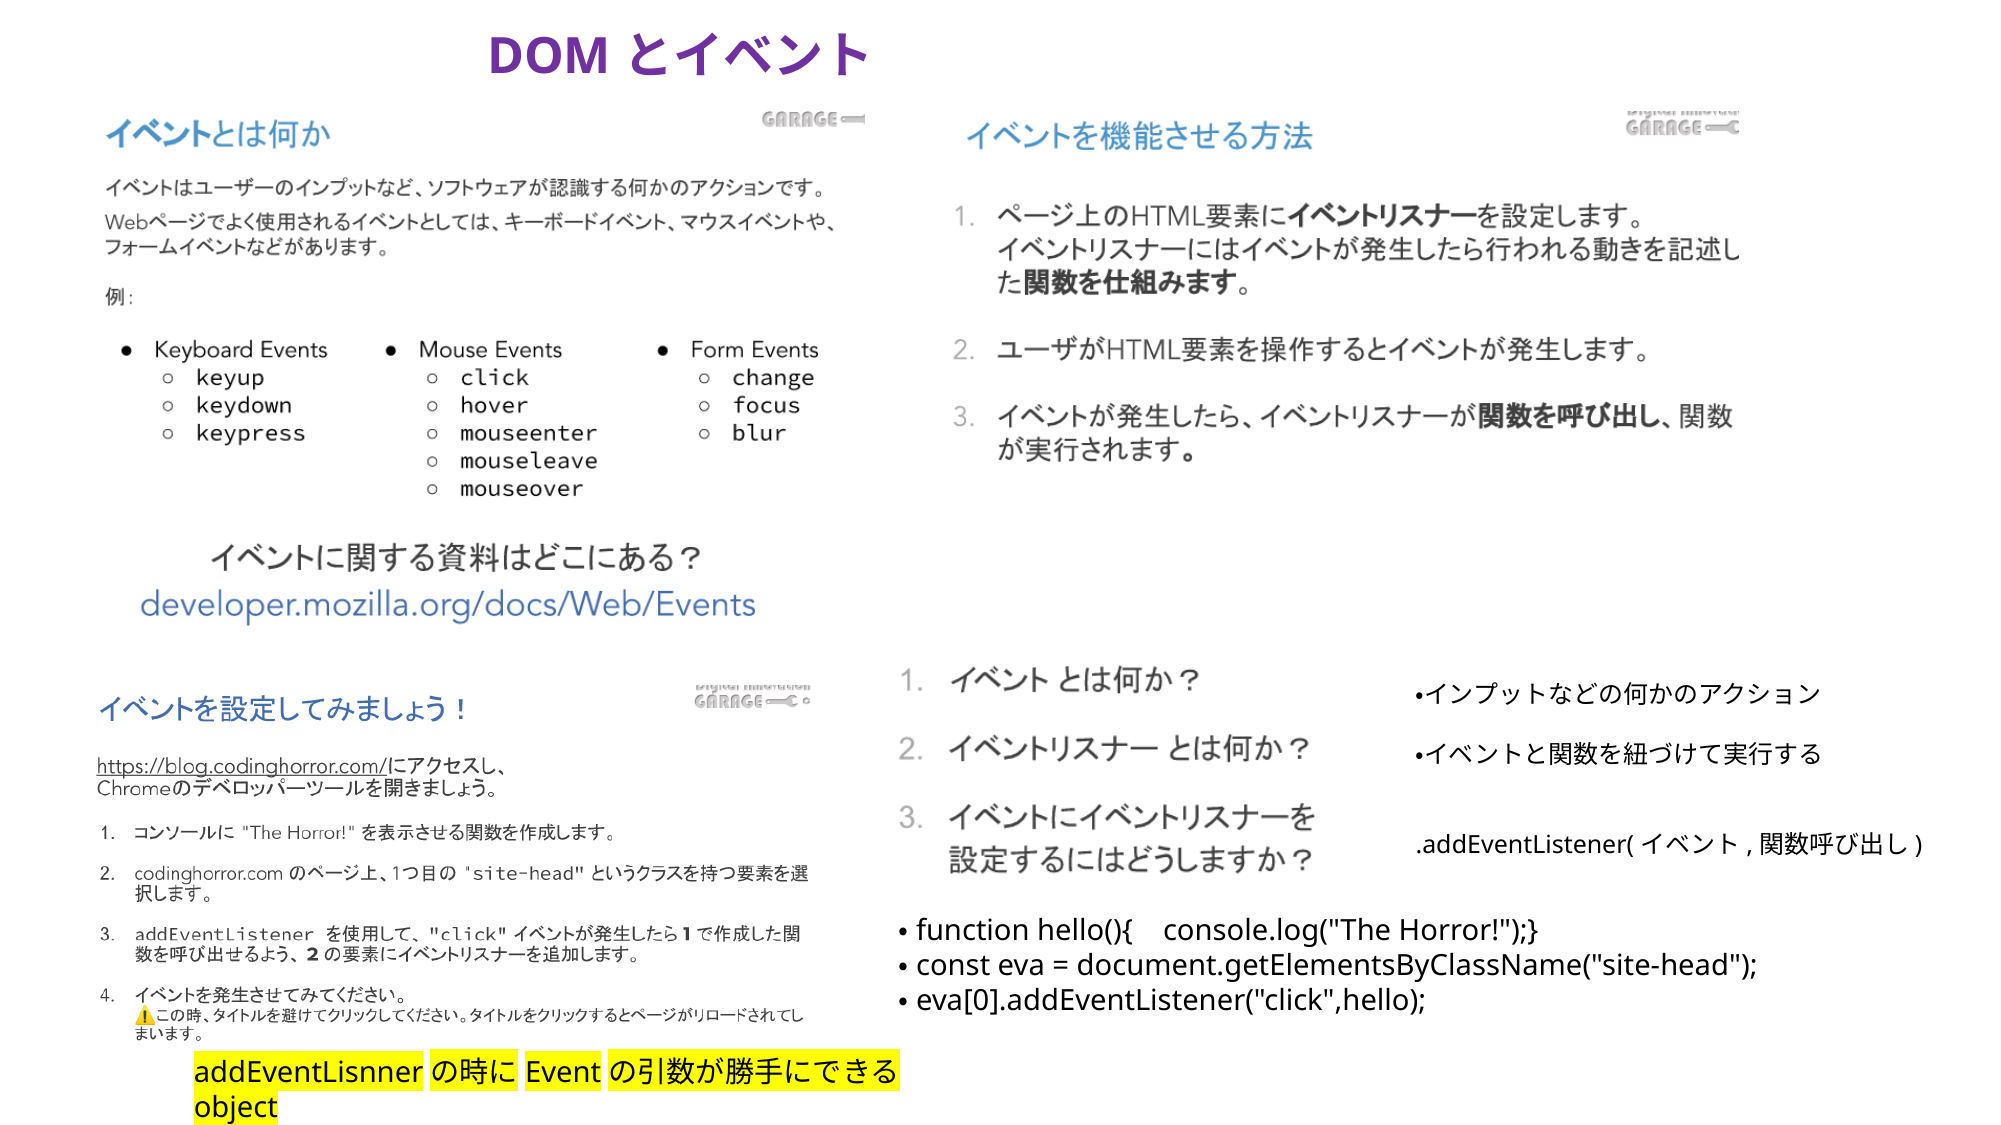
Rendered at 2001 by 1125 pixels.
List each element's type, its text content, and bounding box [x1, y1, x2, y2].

text_box DOMとイベント [472, 16, 888, 91]
picture [884, 636, 1360, 918]
picture [125, 525, 782, 637]
picture [85, 111, 865, 517]
picture [942, 111, 1739, 484]
text_box addEventLisnnerの時にEventの引数が勝手にできるobject [179, 1045, 1000, 1125]
text_box ・function hello(){ console.log("The Horror!");} ・const eva = document.getElementsByClassName("site-head"); ・eva[0].addEventListener("click",hello); [884, 903, 1956, 1024]
text_box ・インプットなどの何かのアクション ・イベントと関数を紐づけて実行する .addEventListener(イベント,関数呼び出し) [1400, 671, 1953, 866]
picture [85, 685, 811, 1048]
